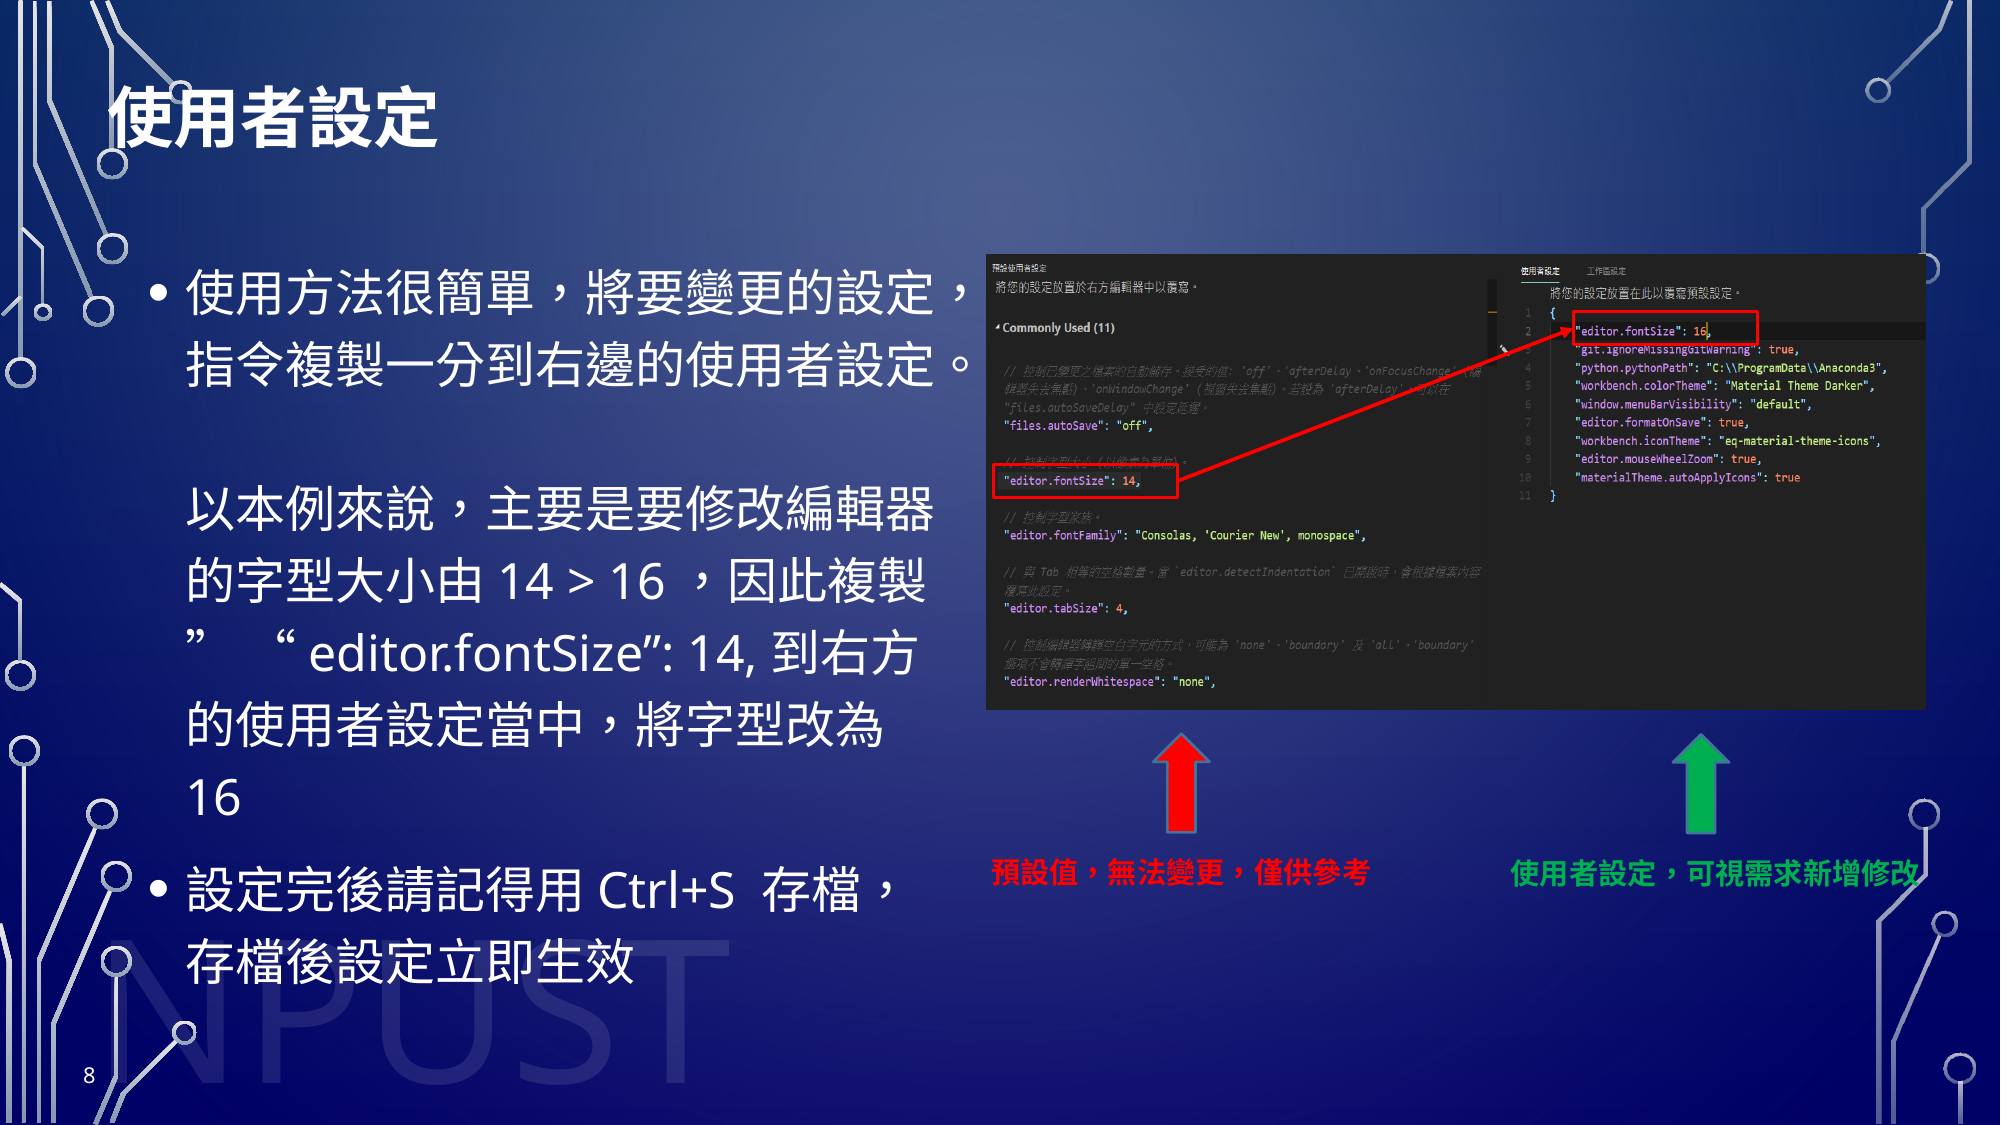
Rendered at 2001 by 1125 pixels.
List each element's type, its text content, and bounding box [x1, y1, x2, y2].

slide_number 8 [0, 1046, 111, 1107]
title 使用者設定 [92, 28, 1908, 215]
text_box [974, 733, 1938, 899]
list 使用方法很簡單，將要變更的設定，指令複製一分到右邊的使用者設定。 以本例來說，主要是要修改編輯器的字型大小由14 > 16，因此複製” “editor.fontSize”: 14,到右方的使用者設定當中，將字型改為16 設定完後請記得用Ctrl+S 存檔，存檔後設定立即生效 [132, 242, 954, 950]
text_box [985, 253, 1926, 711]
